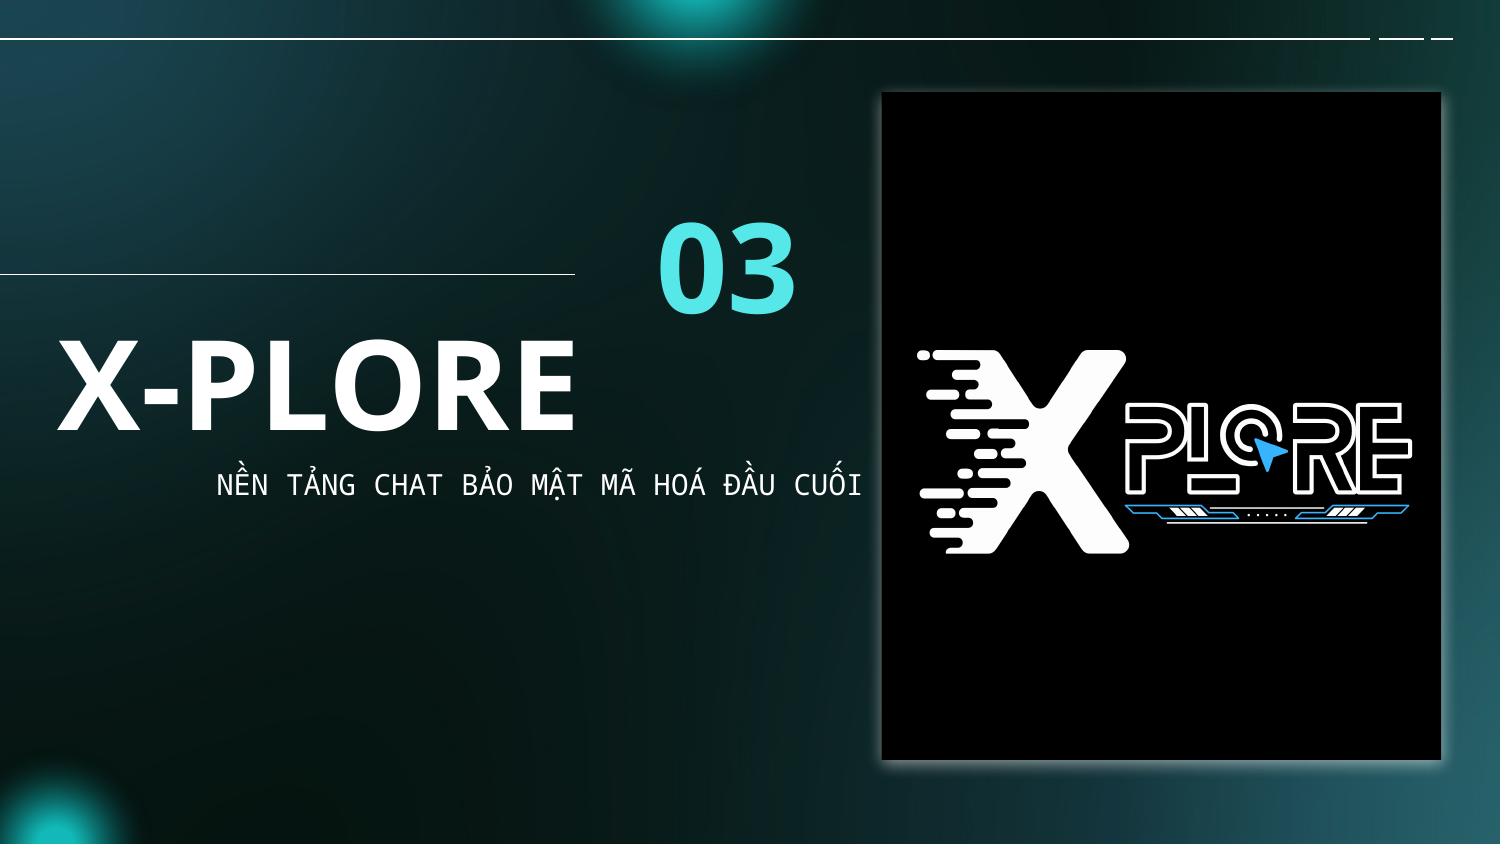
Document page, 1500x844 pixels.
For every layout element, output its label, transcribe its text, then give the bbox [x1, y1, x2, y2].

title X-PLORE [42, 281, 871, 471]
text_box NỀN TẢNG CHAT BẢO MẬT MÃ HOÁ ĐẦU CUỐI [201, 421, 876, 545]
text_box Giao diện cài đặt mã hóa [872, 182, 876, 355]
title 03 [574, 182, 871, 355]
text_box [872, 355, 876, 421]
picture [0, 0, 1500, 844]
